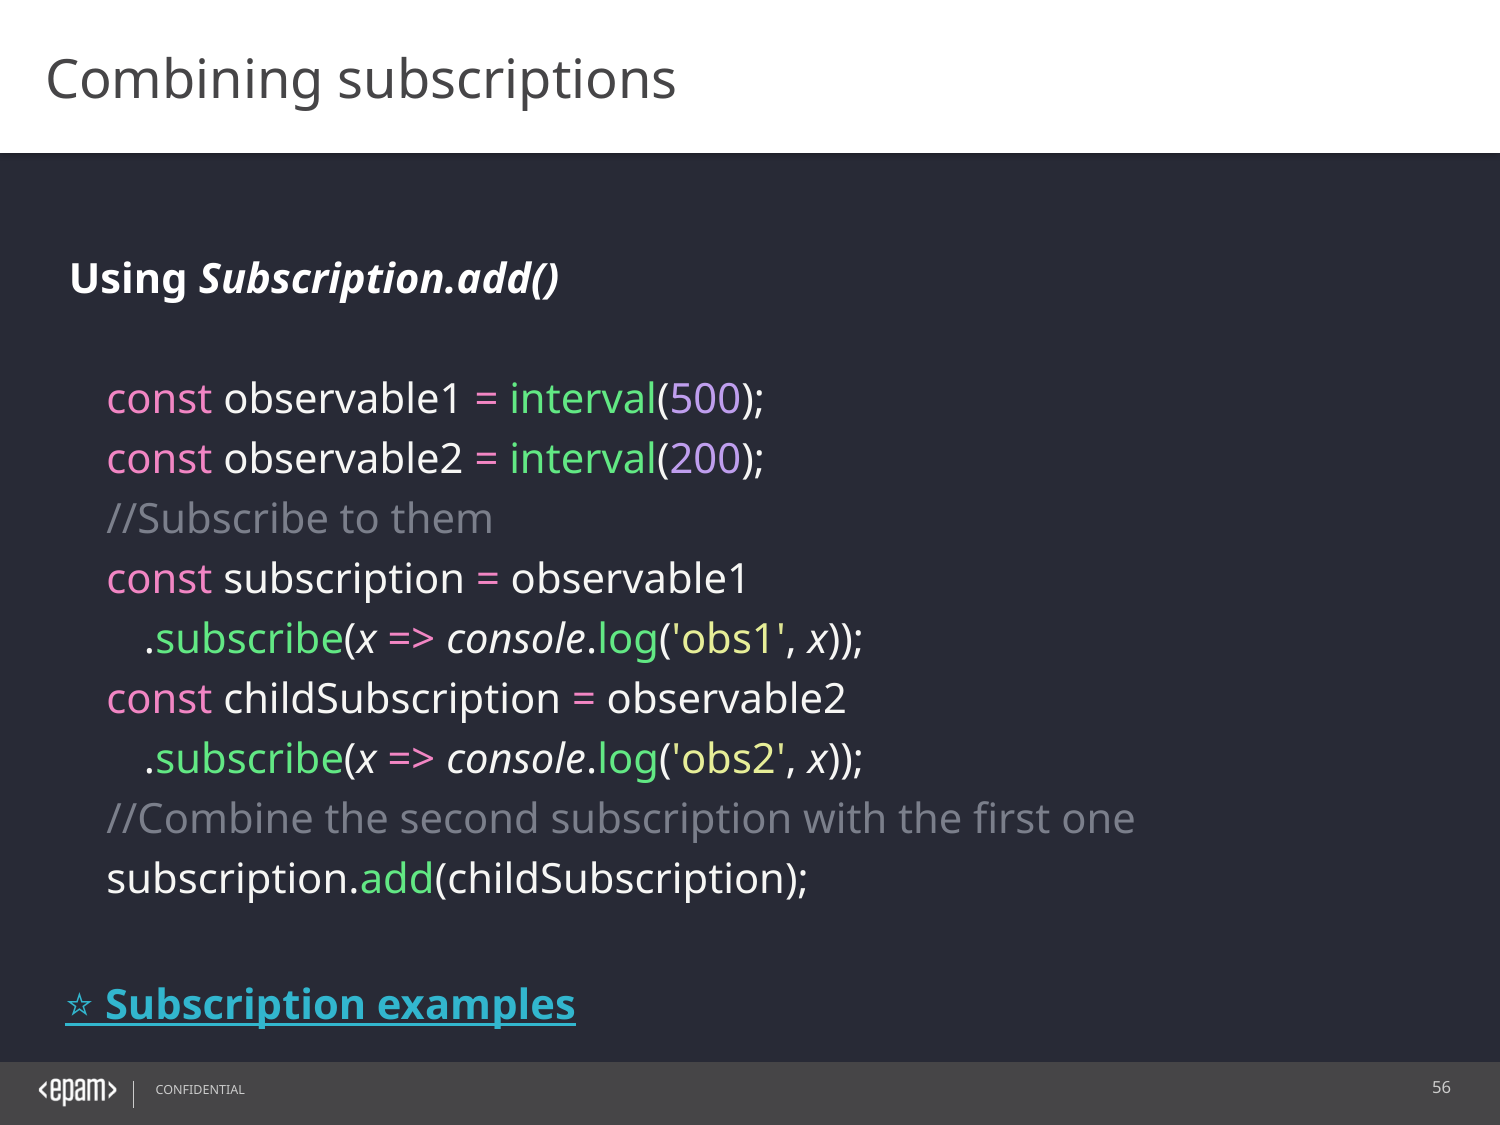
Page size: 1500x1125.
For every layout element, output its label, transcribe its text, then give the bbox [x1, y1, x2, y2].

picture [38, 1078, 49, 1107]
list Using Subscription.add() const observable1 = interval(500); const observable2 = interval(200); //Subscribe to them const subscription = observable1 .subscribe(x => console.log('obs1', x)); const childSubscription = observable2 .subscribe(x => console.log('obs2', x)); //Combine the second subscription with the first one subscription.add(childSubscription); [57, 235, 1426, 937]
list Combining subscriptions [0, 0, 1500, 153]
text_box ⭐ Subscription examples [49, 951, 863, 1125]
